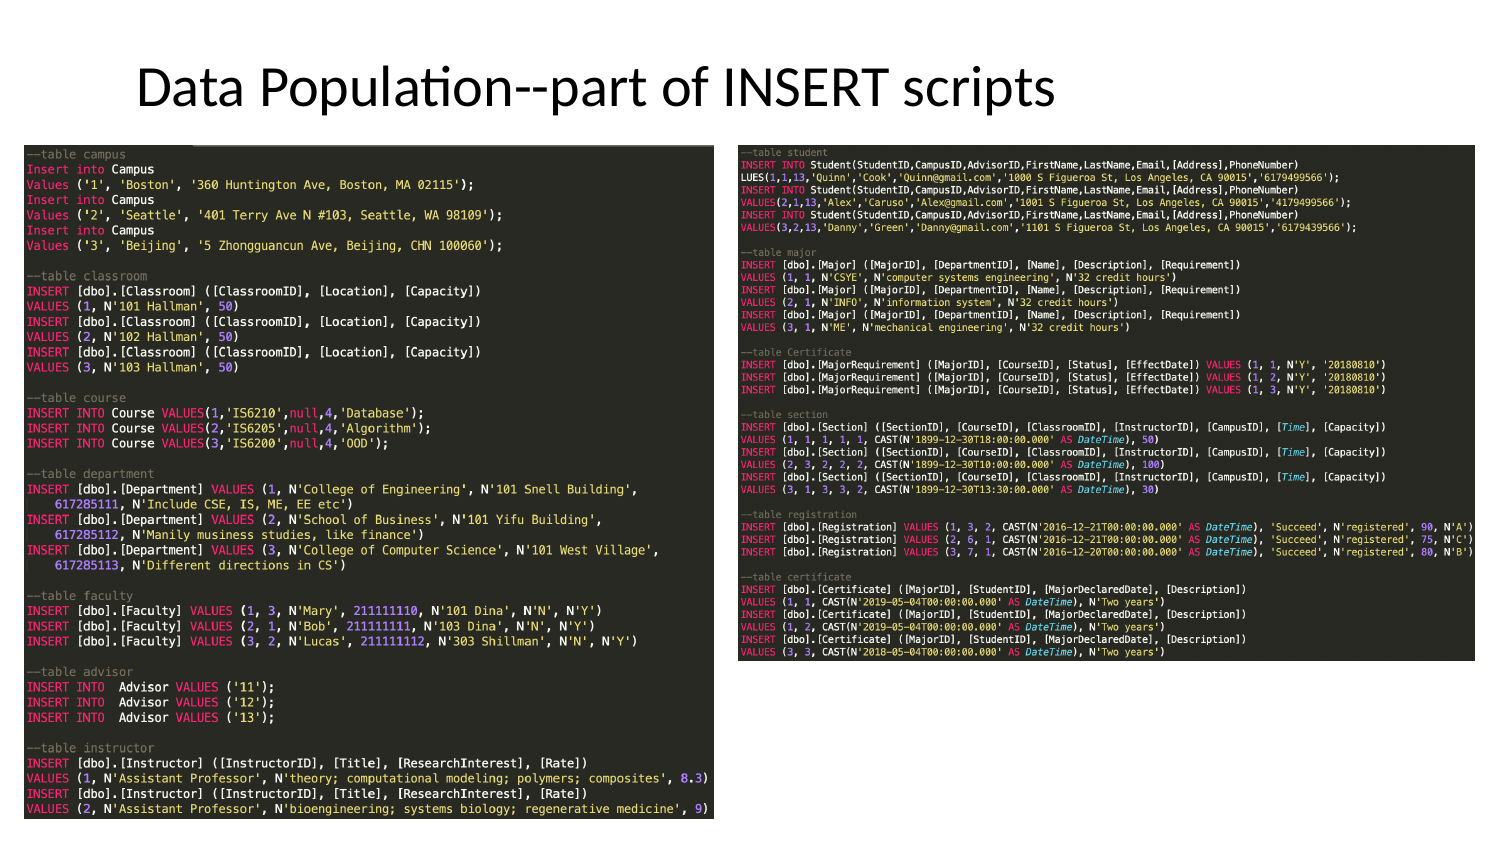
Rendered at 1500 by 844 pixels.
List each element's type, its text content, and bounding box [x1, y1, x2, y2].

picture [738, 145, 1476, 661]
picture [24, 145, 714, 819]
title Data Population--part of INSERT scripts [121, 32, 1383, 121]
